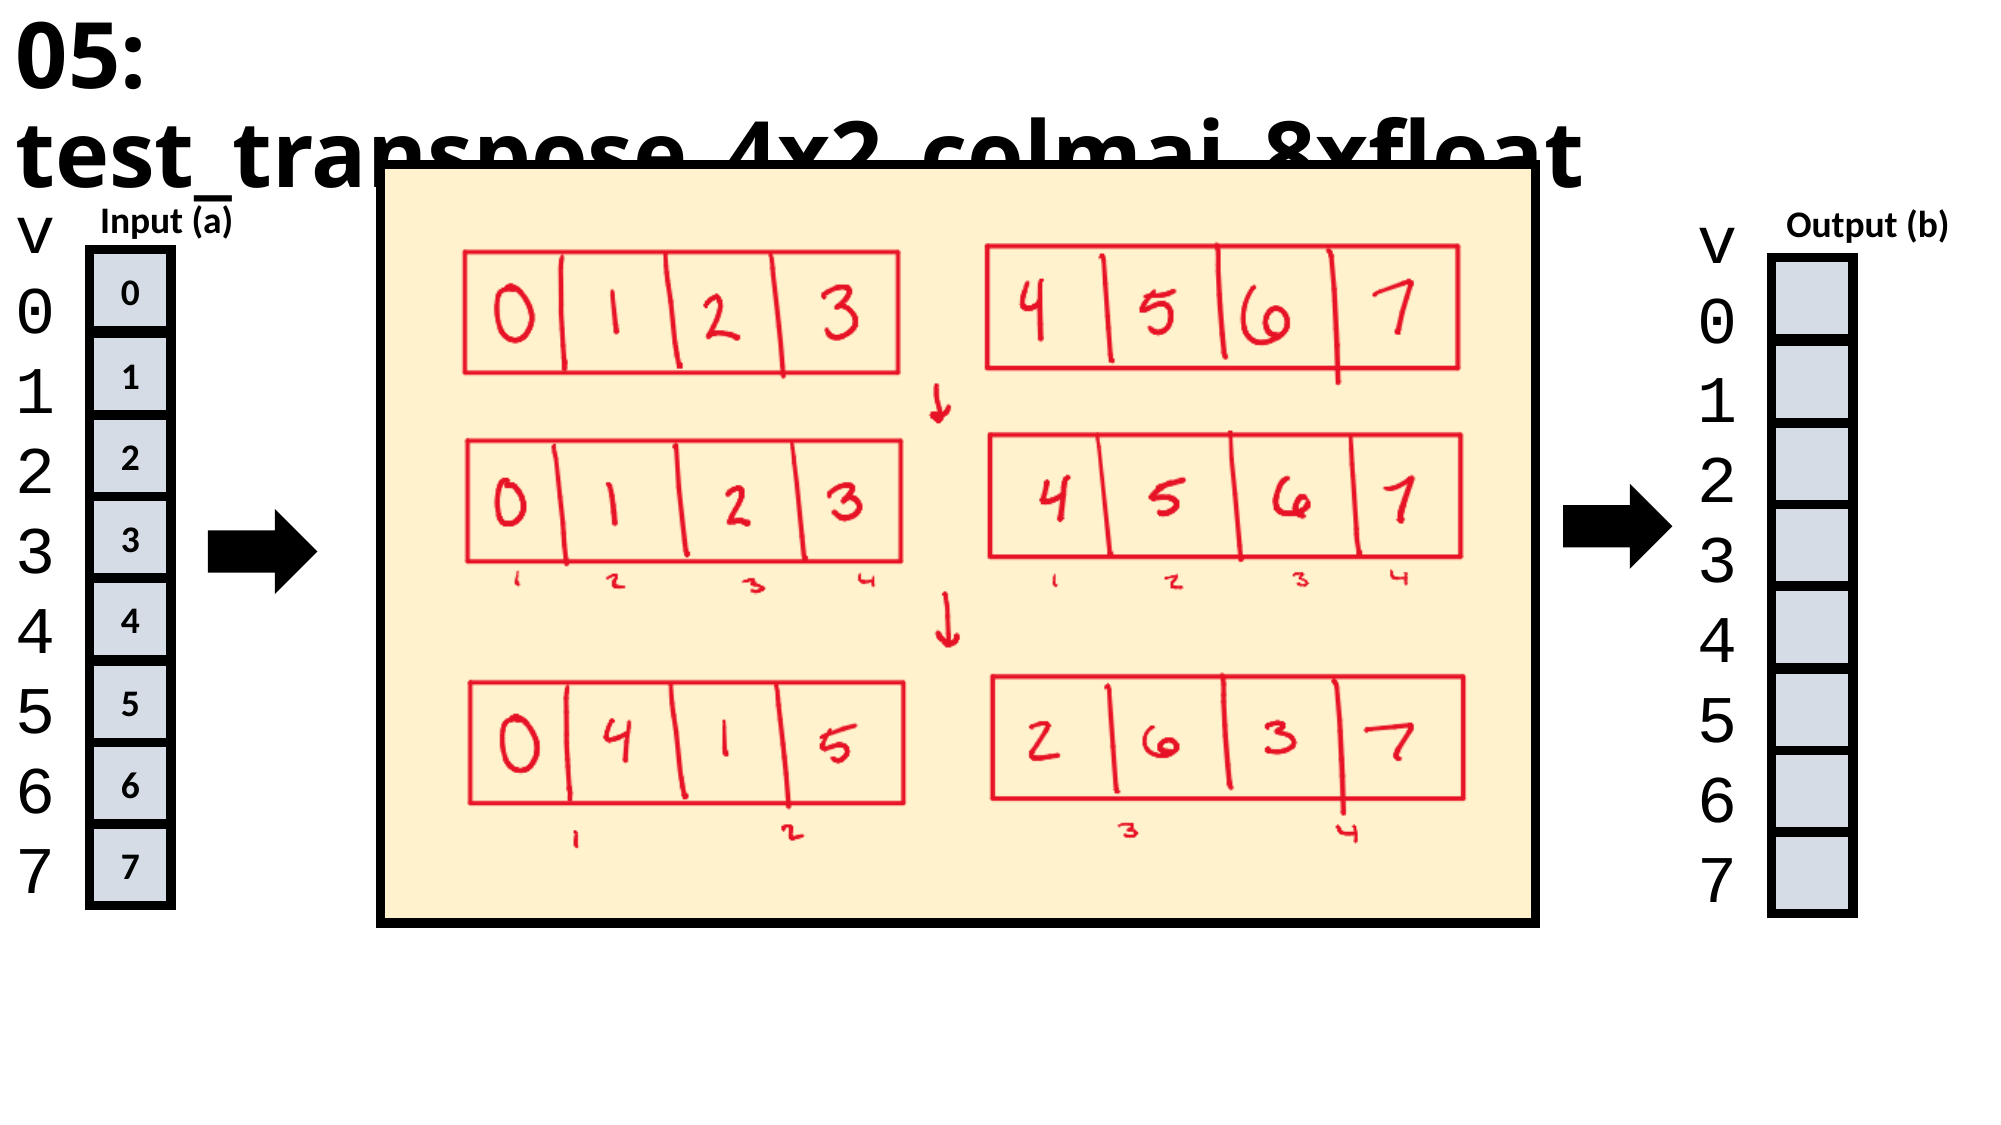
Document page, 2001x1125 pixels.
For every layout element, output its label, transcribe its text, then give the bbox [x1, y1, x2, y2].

text_box [1771, 585, 1854, 668]
text_box [207, 508, 318, 595]
text_box [379, 164, 1537, 924]
title 05: test_transpose_4x2_colmaj_8xfloat [0, 0, 1726, 218]
text_box [1771, 668, 1854, 749]
picture [422, 217, 1498, 860]
text_box [1771, 256, 1854, 340]
text_box [1563, 483, 1673, 569]
text_box Output (b) [1771, 192, 2000, 253]
text_box [1771, 831, 1854, 914]
text_box v 0 1 2 3 4 5 6 7 [0, 99, 181, 915]
text_box v 0 1 2 3 4 5 6 7 [1682, 108, 1765, 924]
text_box [1771, 504, 1854, 585]
text_box [1771, 341, 1854, 422]
text_box [1771, 749, 1854, 831]
text_box Input (a) [85, 188, 260, 249]
text_box [1771, 422, 1854, 504]
